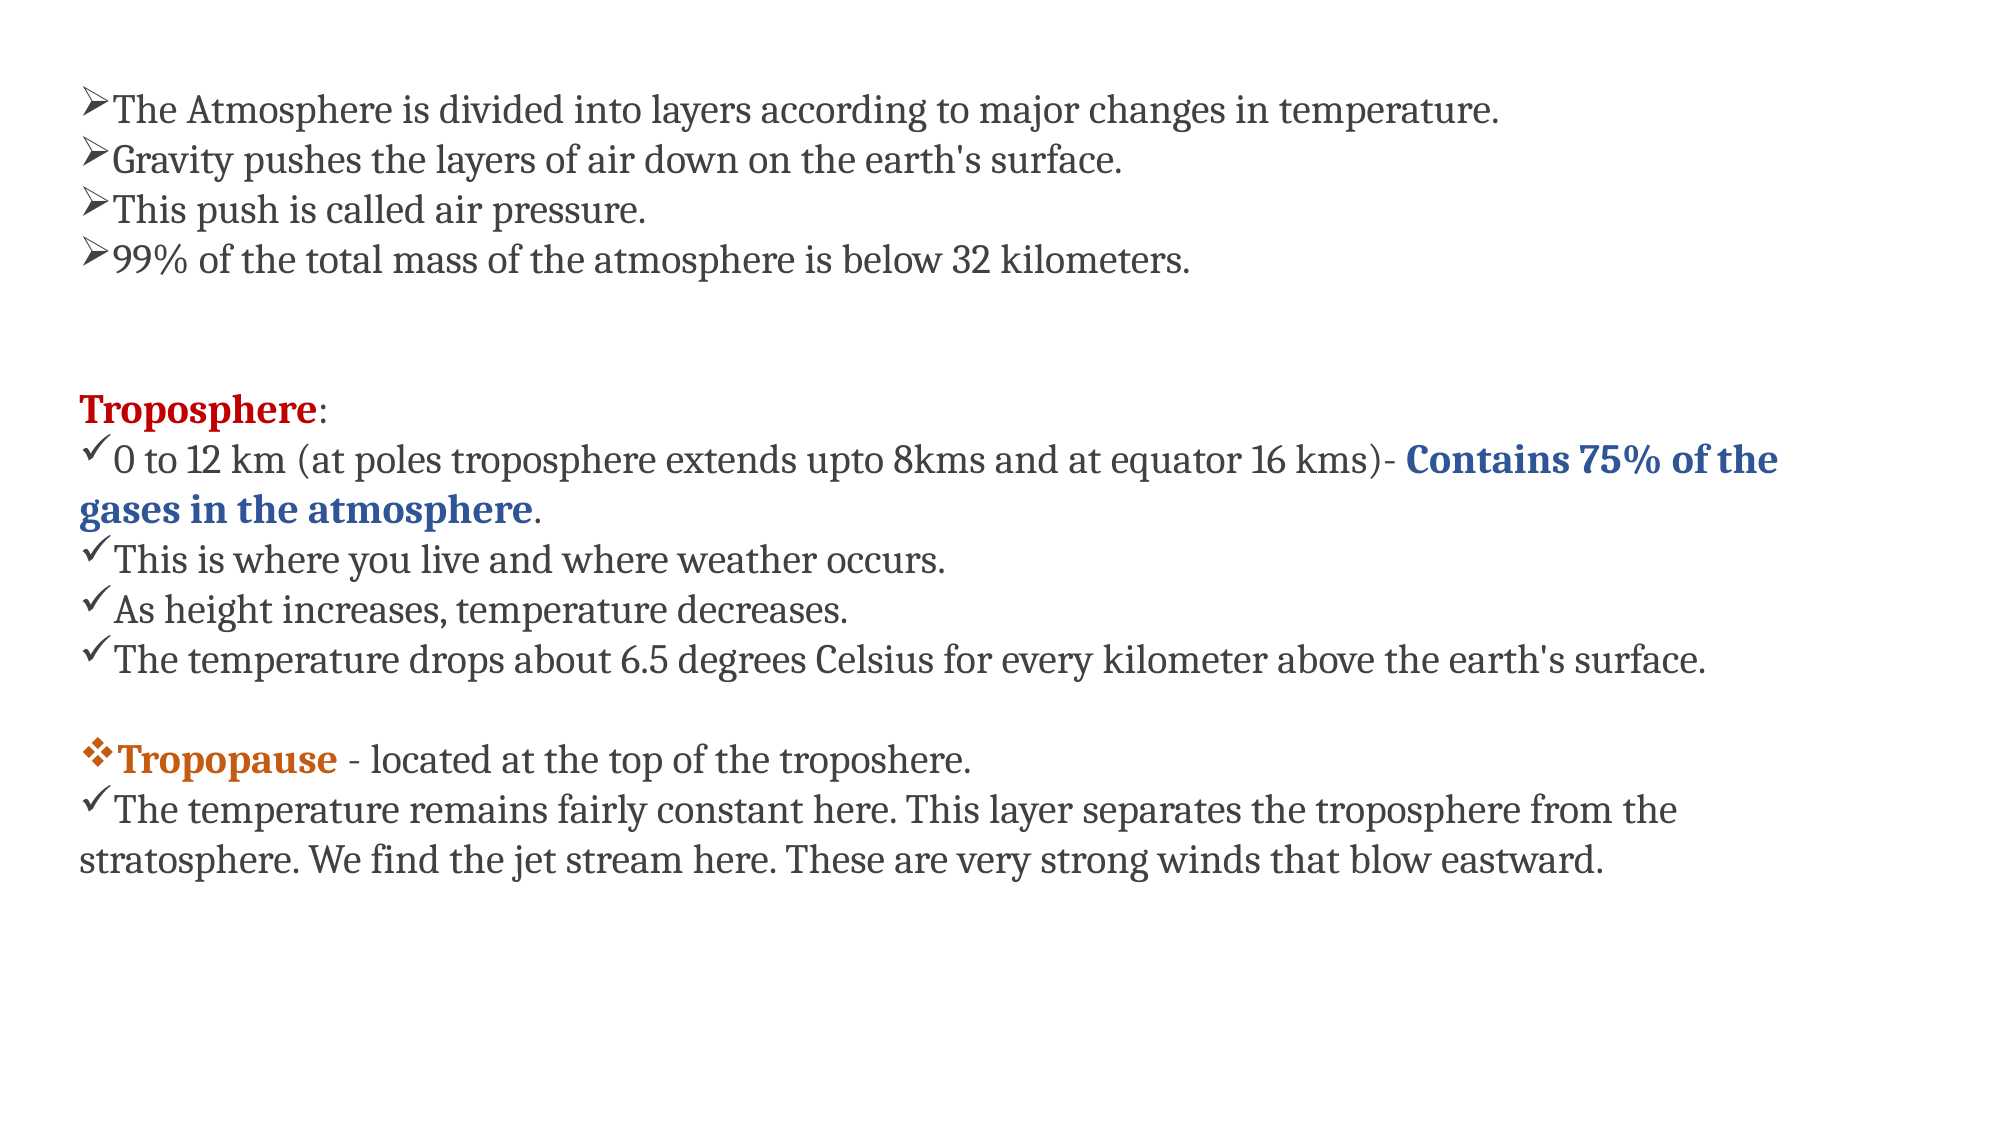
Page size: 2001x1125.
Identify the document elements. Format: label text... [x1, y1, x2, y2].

text_box The Atmosphere is divided into layers according to major changes in temperature. Gravity pushes the layers of air down on the earth's surface. This push is called air pressure. 99% of the total mass of the atmosphere is below 32 kilometers. Troposphere: 0 to 12 km (at poles troposphere extends upto 8kms and at equator 16 kms)- Contains 75% of the gases in the atmosphere. This is where you live and where weather occurs. As height increases, temperature decreases. The temperature drops about 6.5 degrees Celsius for every kilometer above the earth's surface. Tropopause - located at the top of the troposhere. The temperature remains fairly constant here. This layer separates the troposphere from the stratosphere. We find the jet stream here. These are very strong winds that blow eastward. [64, 74, 1873, 890]
